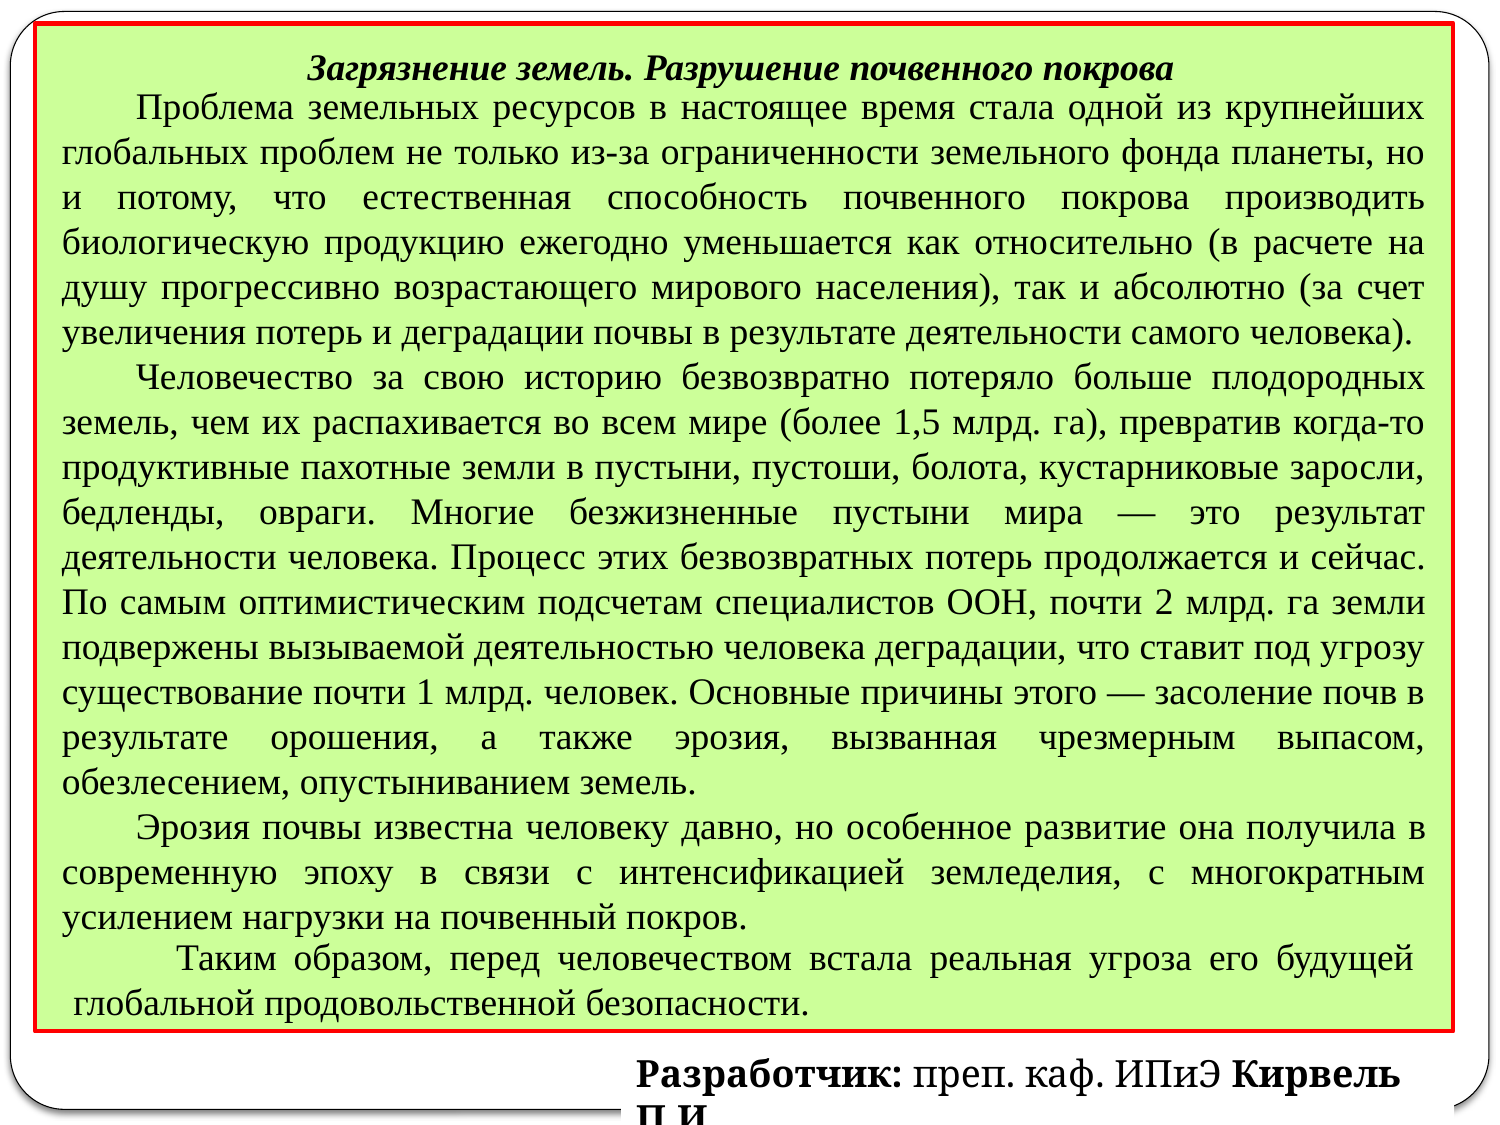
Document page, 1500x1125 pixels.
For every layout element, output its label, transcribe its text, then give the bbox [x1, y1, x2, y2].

text_box Проблема земельных ресурсов в настоящее время стала одной из крупнейших глобальных проблем не только из-за ограниченности земельного фонда планеты, но и потому, что естественная способность почвенного покрова производить биологическую продукцию ежегодно уменьшается как относительно (в расчете на душу про­грессивно возрастающего мирового населения), так и абсолютно (за счет увеличения потерь и деградации почвы в результате де­ятельности самого человека). Человечество за свою историю безвозвратно потеряло больше плодородных земель, чем их распахивается во всем мире (более 1,5 млрд. га), превратив когда-то продуктивные пахотные земли в пустыни, пустоши, болота, кустарниковые заросли, бедленды, овраги. Многие безжизненные пустыни мира — это результат деятельности человека. Процесс этих безвозвратных потерь про­должается и сейчас. По самым оптимистическим подсчетам спе­циалистов ООН, почти 2 млрд. га земли подвержены вызываемой деятельностью человека деградации, что ставит под угрозу су­ществование почти 1 млрд. человек. Основные причины этого — засоление почв в результате орошения, а также эрозия, вызванная чрезмерным выпасом, обезлесением, опустыниванием земель. Эрозия почвы известна человеку давно, но особенное разви­тие она получила в современную эпоху в связи с интенсификацией земледелия, с многократным усилением нагрузки на поч­венный покров. [46, 74, 1442, 945]
text_box Загрязнение земель. Разрушение почвенного покрова [292, 35, 1231, 74]
text_box [34, 22, 1454, 1032]
text_box Разработчик: преп. каф. ИПиЭ Кирвель П.И. [621, 1042, 1455, 1125]
text_box Таким образом, перед человечеством встала реальная угроза его будущей глобальной продовольственной безопасности. [58, 925, 1430, 1031]
